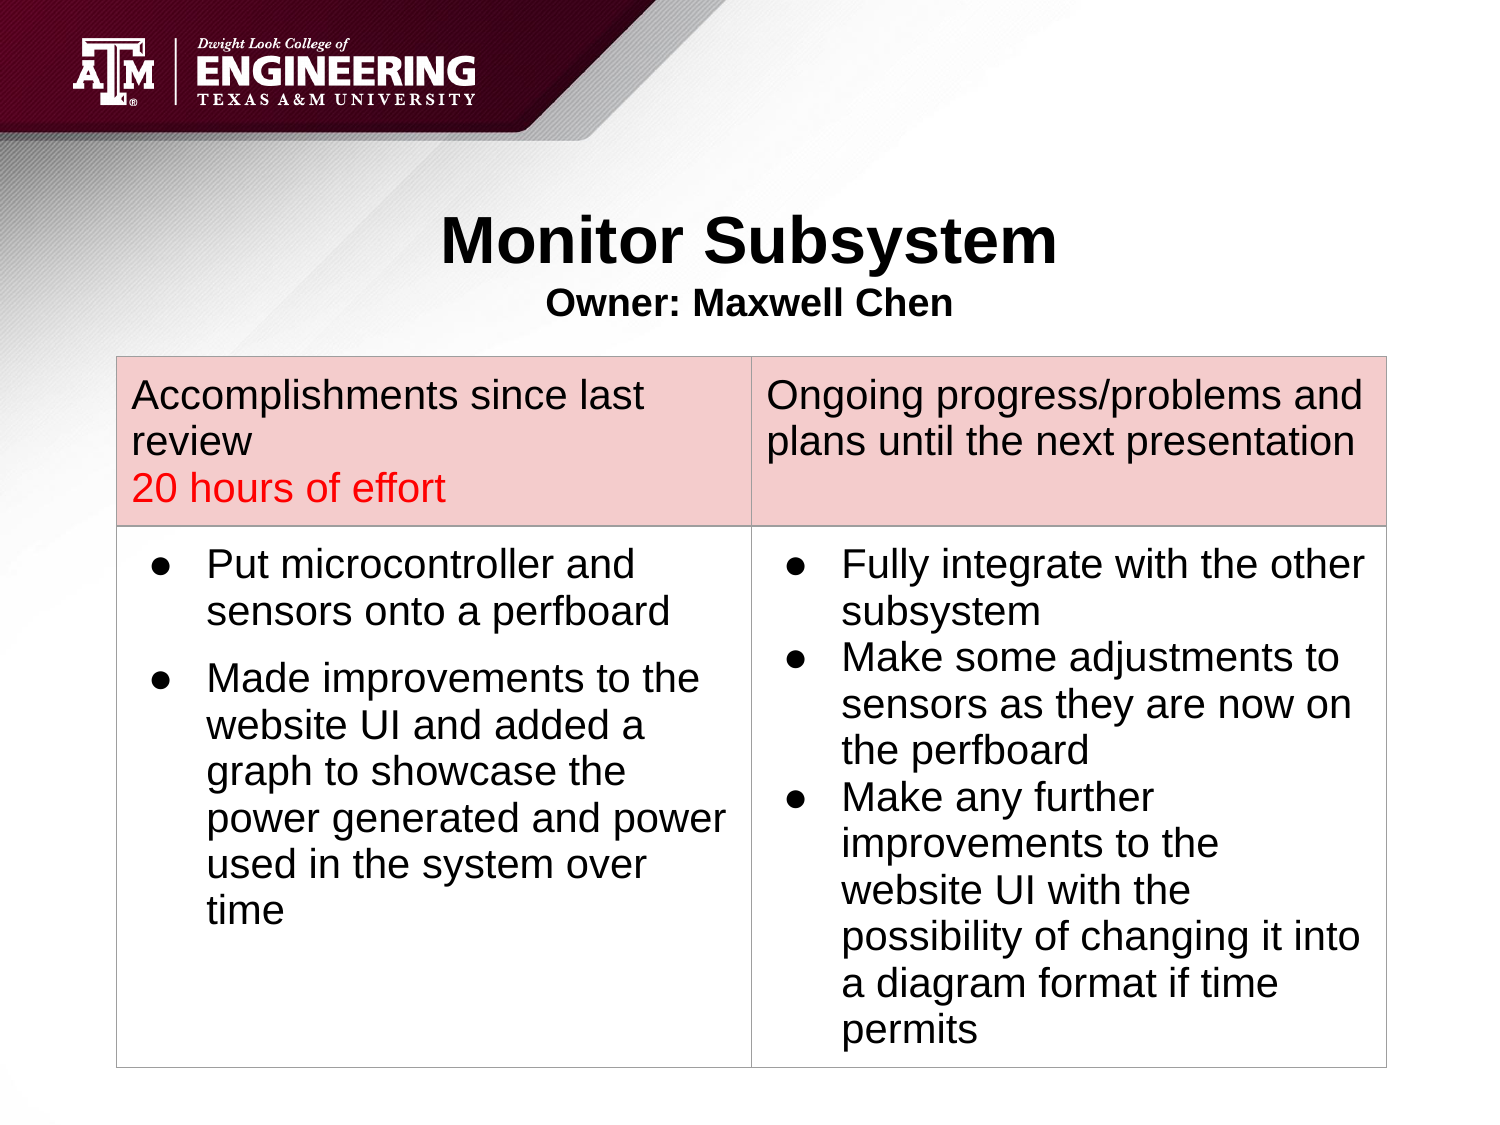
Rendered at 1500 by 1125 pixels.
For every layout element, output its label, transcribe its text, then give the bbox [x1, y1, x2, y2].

picture [0, 0, 1500, 1125]
table_header Accomplishments since last review 20 hours of effort [117, 357, 751, 525]
title Monitor Subsystem Owner: Maxwell Chen [75, 172, 1425, 350]
table_cell Fully integrate with the other subsystem Make some adjustments to sensors as they are now on the perfboard Make any further improvements to the website UI with the possibility of changing it into a diagram format if time permits [752, 527, 1386, 1067]
table_header Ongoing progress/problems and plans until the next presentation [752, 357, 1386, 525]
table_cell Put microcontroller and sensors onto a perfboard Made improvements to the website UI and added a graph to showcase the power generated and power used in the system over time [117, 527, 751, 1067]
